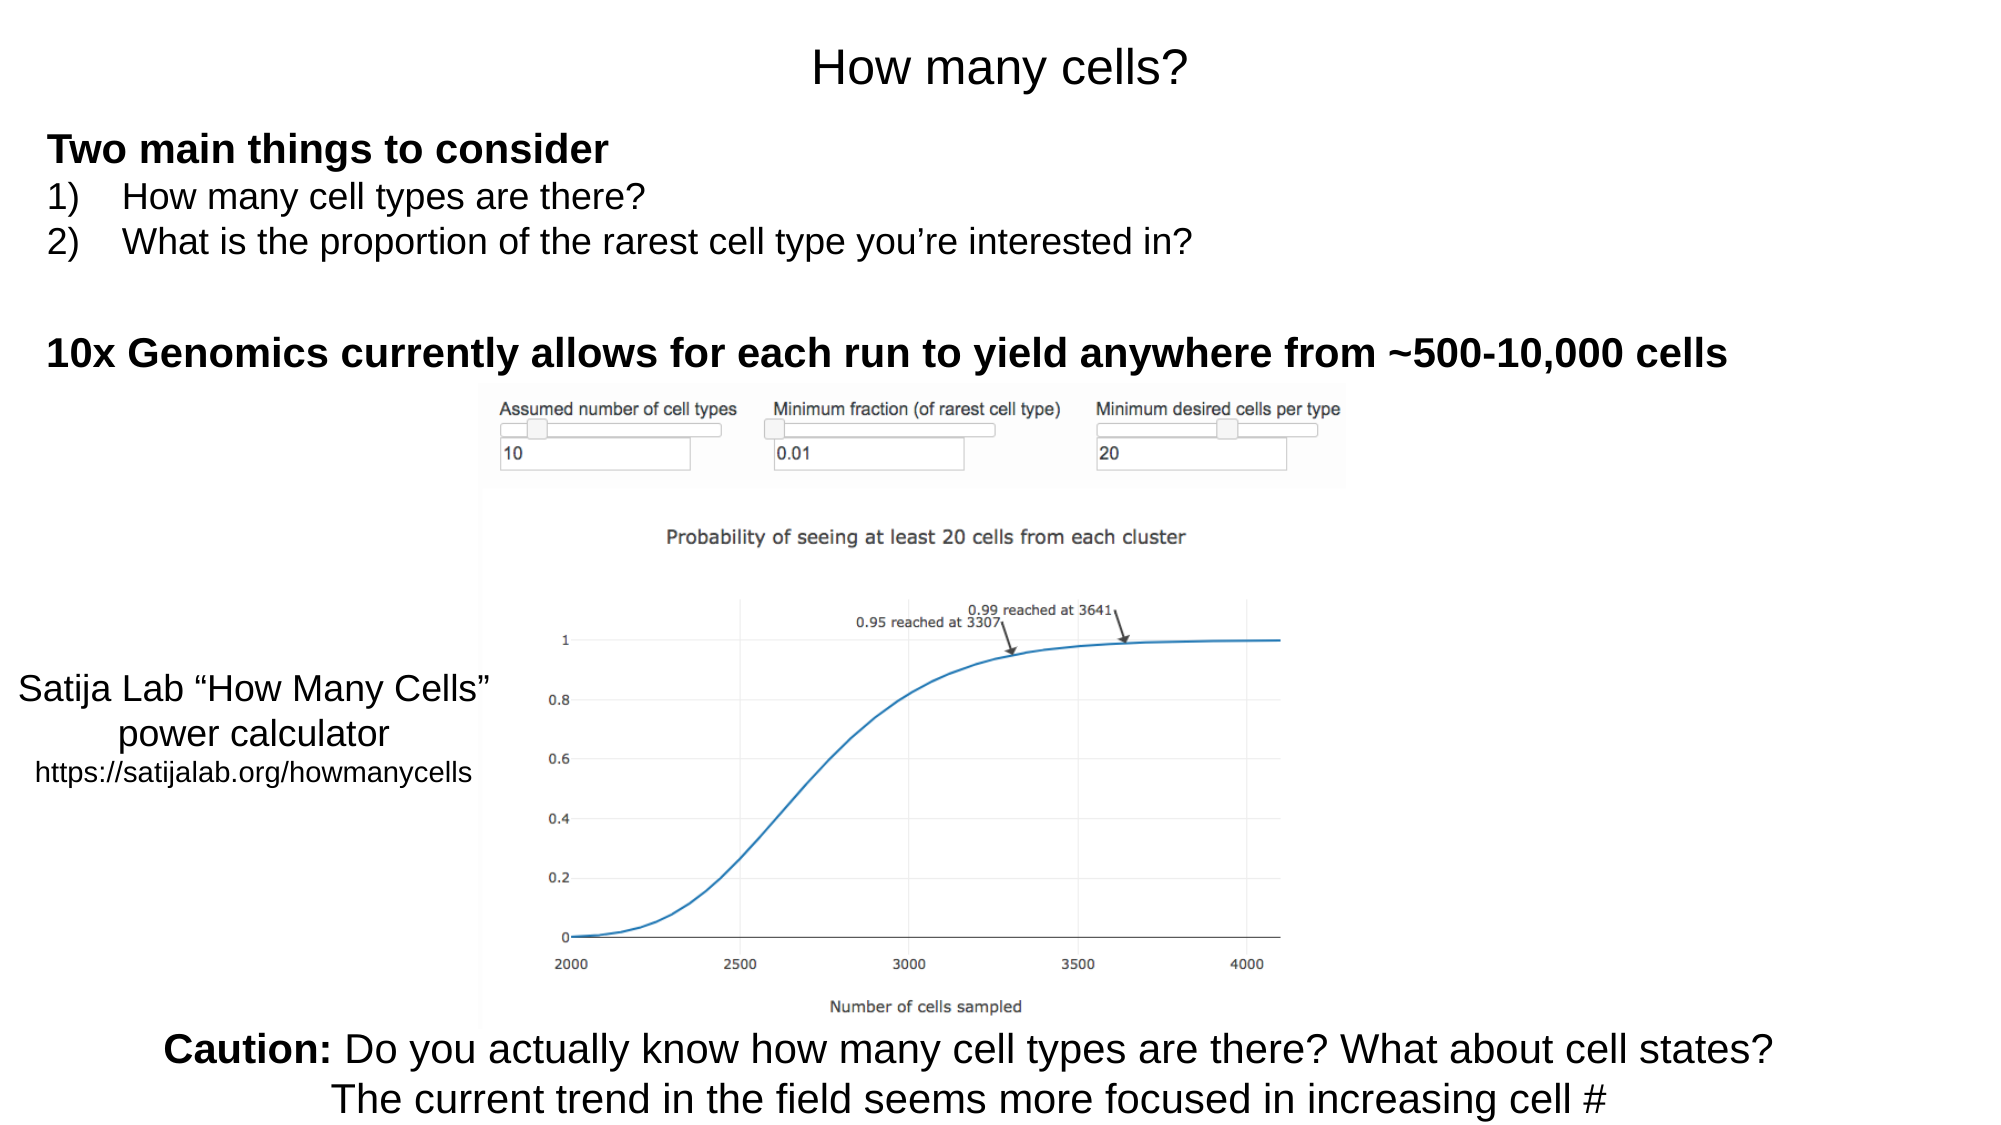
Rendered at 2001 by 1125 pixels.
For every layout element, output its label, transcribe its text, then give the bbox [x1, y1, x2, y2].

text_box 10x Genomics currently allows for each run to yield anywhere from ~500-10,000 cells [31, 318, 1744, 384]
text_box How many cells? [0, 26, 2000, 102]
text_box Two main things to consider How many cell types are there? What is the proportion of the rarest cell type you’re interested in? [32, 114, 1220, 270]
picture [478, 383, 1346, 1029]
text_box Satija Lab “How Many Cells” power calculator https://satijalab.org/howmanycells [0, 656, 478, 796]
text_box Caution: Do you actually know how many cell types are there? What about cell states? The current trend in the field seems more focused in increasing cell # [138, 1014, 1800, 1125]
